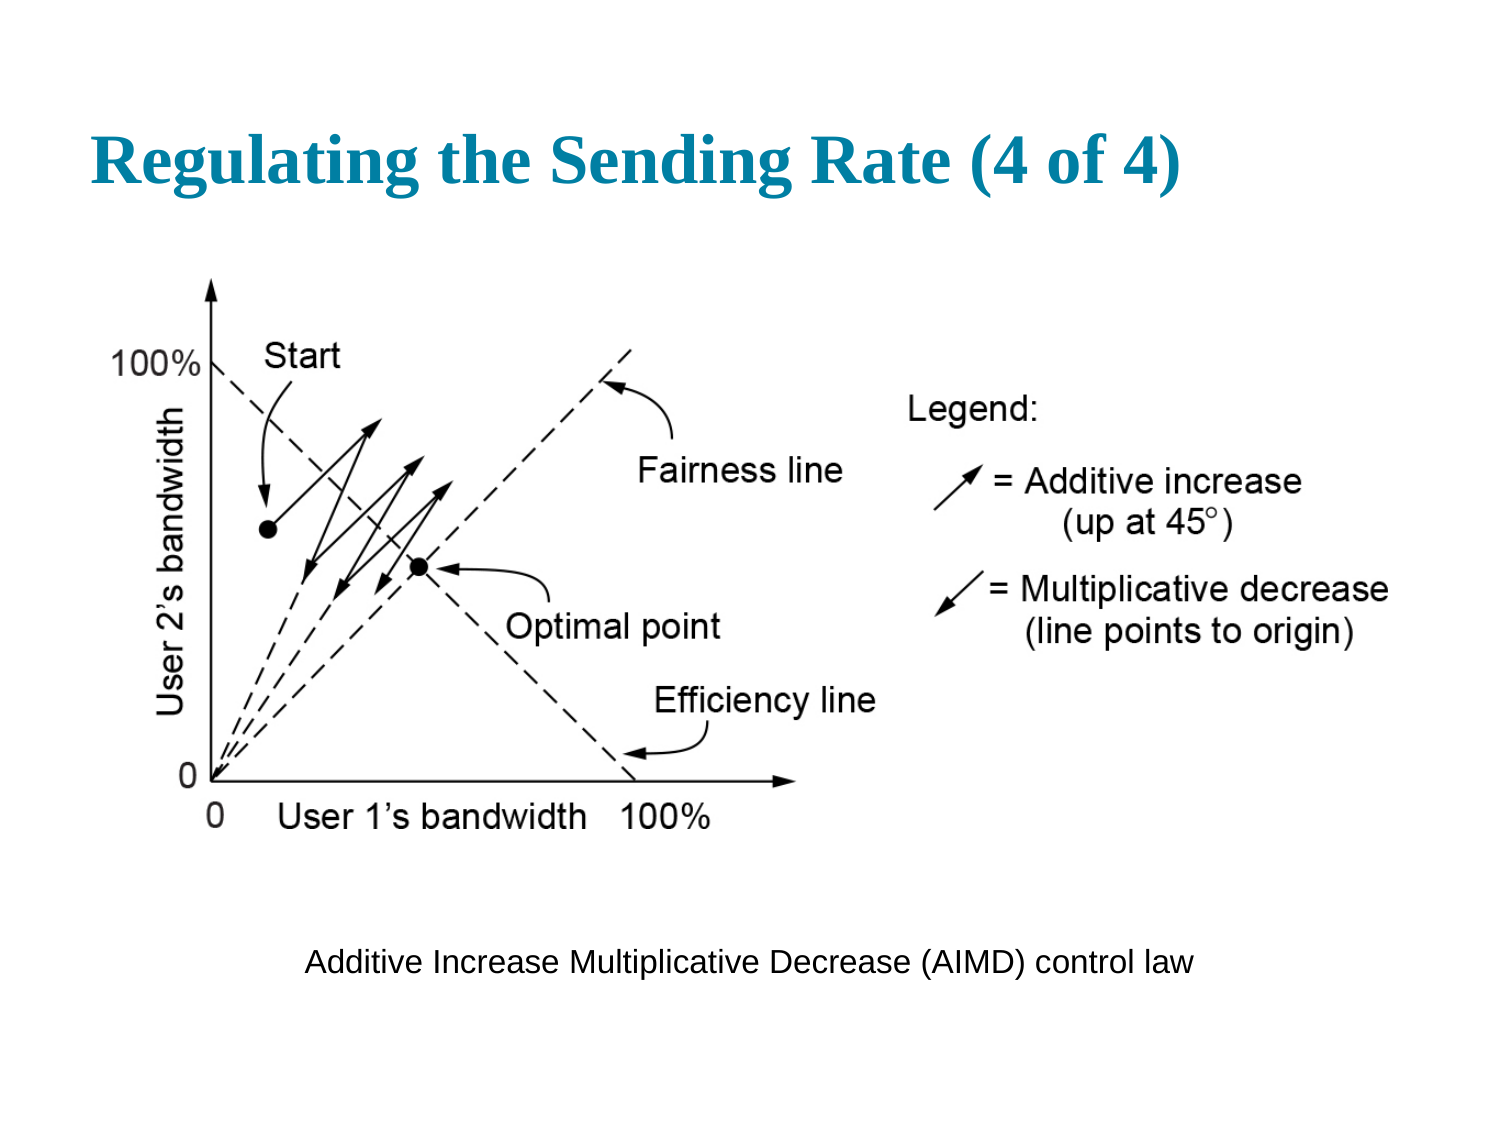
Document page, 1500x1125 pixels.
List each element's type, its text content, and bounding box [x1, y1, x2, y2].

picture [112, 278, 1388, 829]
title Regulating the Sending Rate (4 of 4) [75, 37, 1425, 213]
list Additive Increase Multiplicative Decrease (AIMD) control law [75, 894, 1425, 996]
